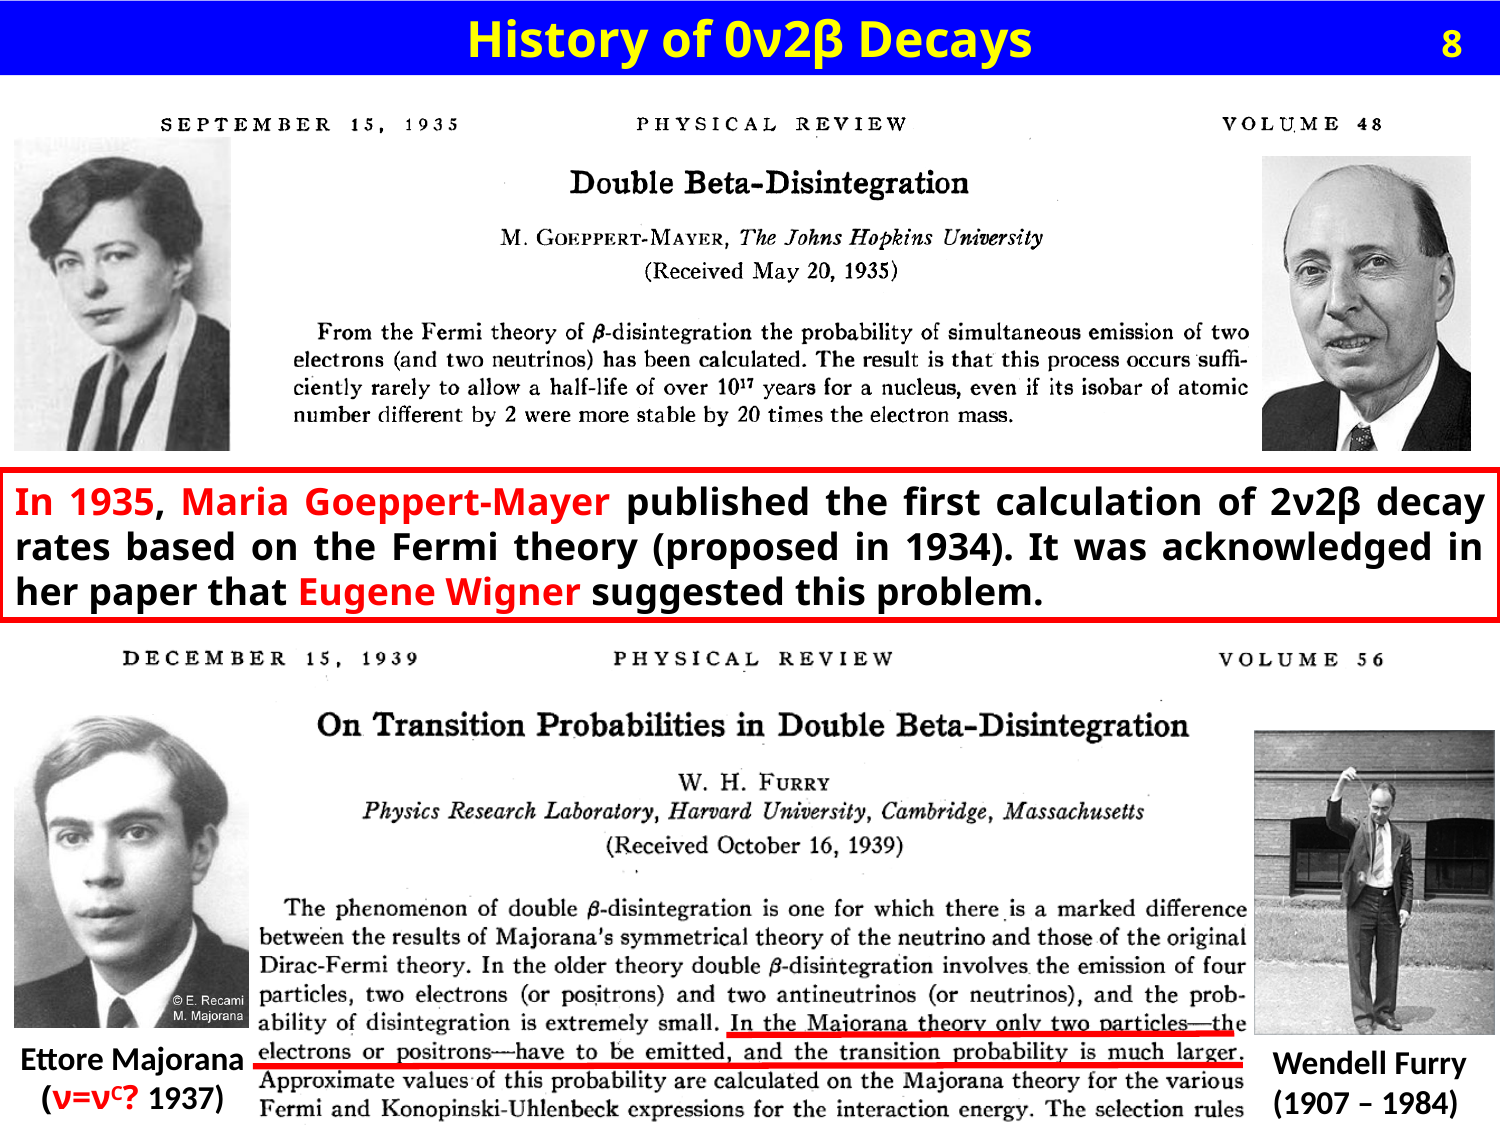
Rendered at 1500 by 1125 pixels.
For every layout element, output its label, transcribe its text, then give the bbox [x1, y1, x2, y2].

text_box Wendell Furry (1907 – 1984) [1413, 1043, 1495, 1125]
slide_number 8 [1128, 12, 1478, 73]
text_box Ettore Majorana (ν=νC? 1937) [0, 1029, 104, 1124]
text_box In 1935, Maria Goeppert-Mayer published the first calculation of 2ν2β decay rates based on the Fermi theory (proposed in 1934). It was acknowledged in her paper that Eugene Wigner suggested this problem. [0, 470, 1500, 620]
picture [14, 643, 1496, 1125]
picture [14, 101, 1471, 451]
text_box History of 0ν2β Decays [0, 0, 1500, 76]
